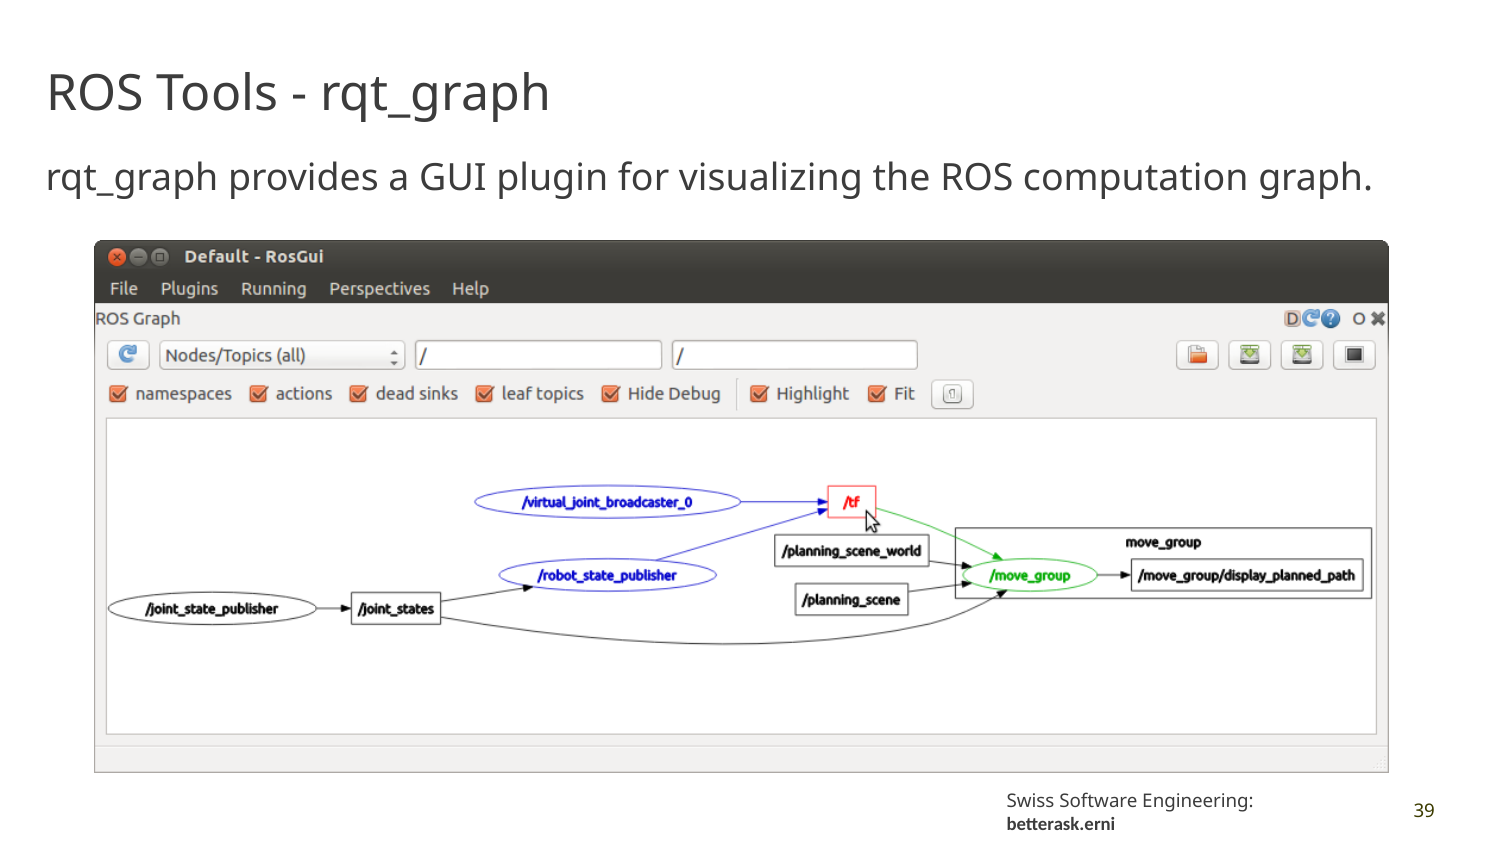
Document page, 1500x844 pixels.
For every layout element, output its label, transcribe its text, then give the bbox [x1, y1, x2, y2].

text_box Swiss Software Engineering: betterask.erni [1000, 793, 1345, 830]
list rqt_graph provides a GUI plugin for visualizing the ROS computation graph. [41, 157, 1443, 222]
slide_number 39 [1308, 792, 1441, 831]
picture [94, 240, 1389, 773]
title ROS Tools - rqt_graph [40, 69, 1443, 119]
